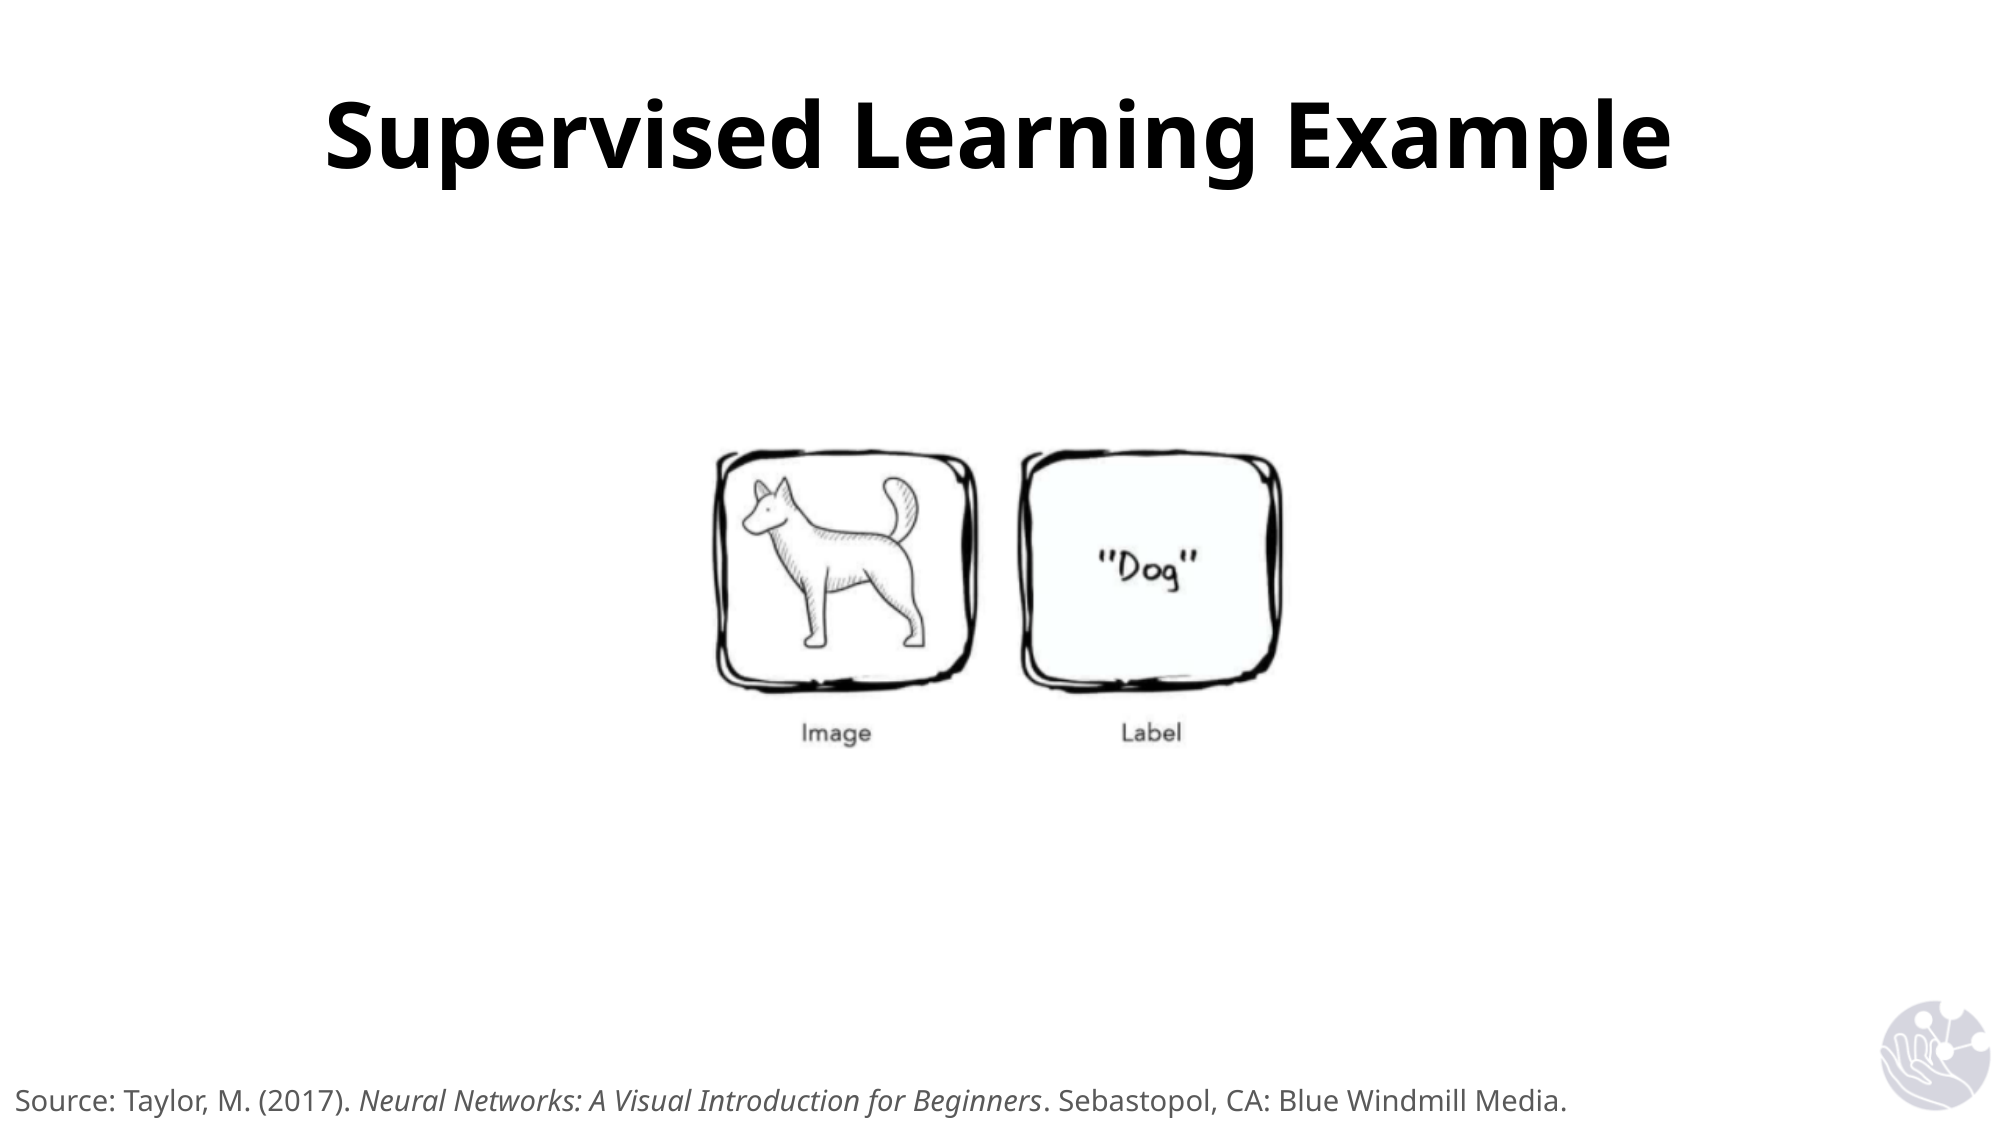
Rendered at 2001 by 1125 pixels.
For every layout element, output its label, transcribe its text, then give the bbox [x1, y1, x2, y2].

text_box Source: Taylor, M. (2017). Neural Networks: A Visual Introduction for Beginners. Sebastopol, CA: Blue Windmill Media. [0, 1074, 2000, 1125]
picture [1866, 989, 1998, 1123]
picture [691, 431, 1309, 763]
title Supervised Learning Example [0, 72, 2000, 206]
